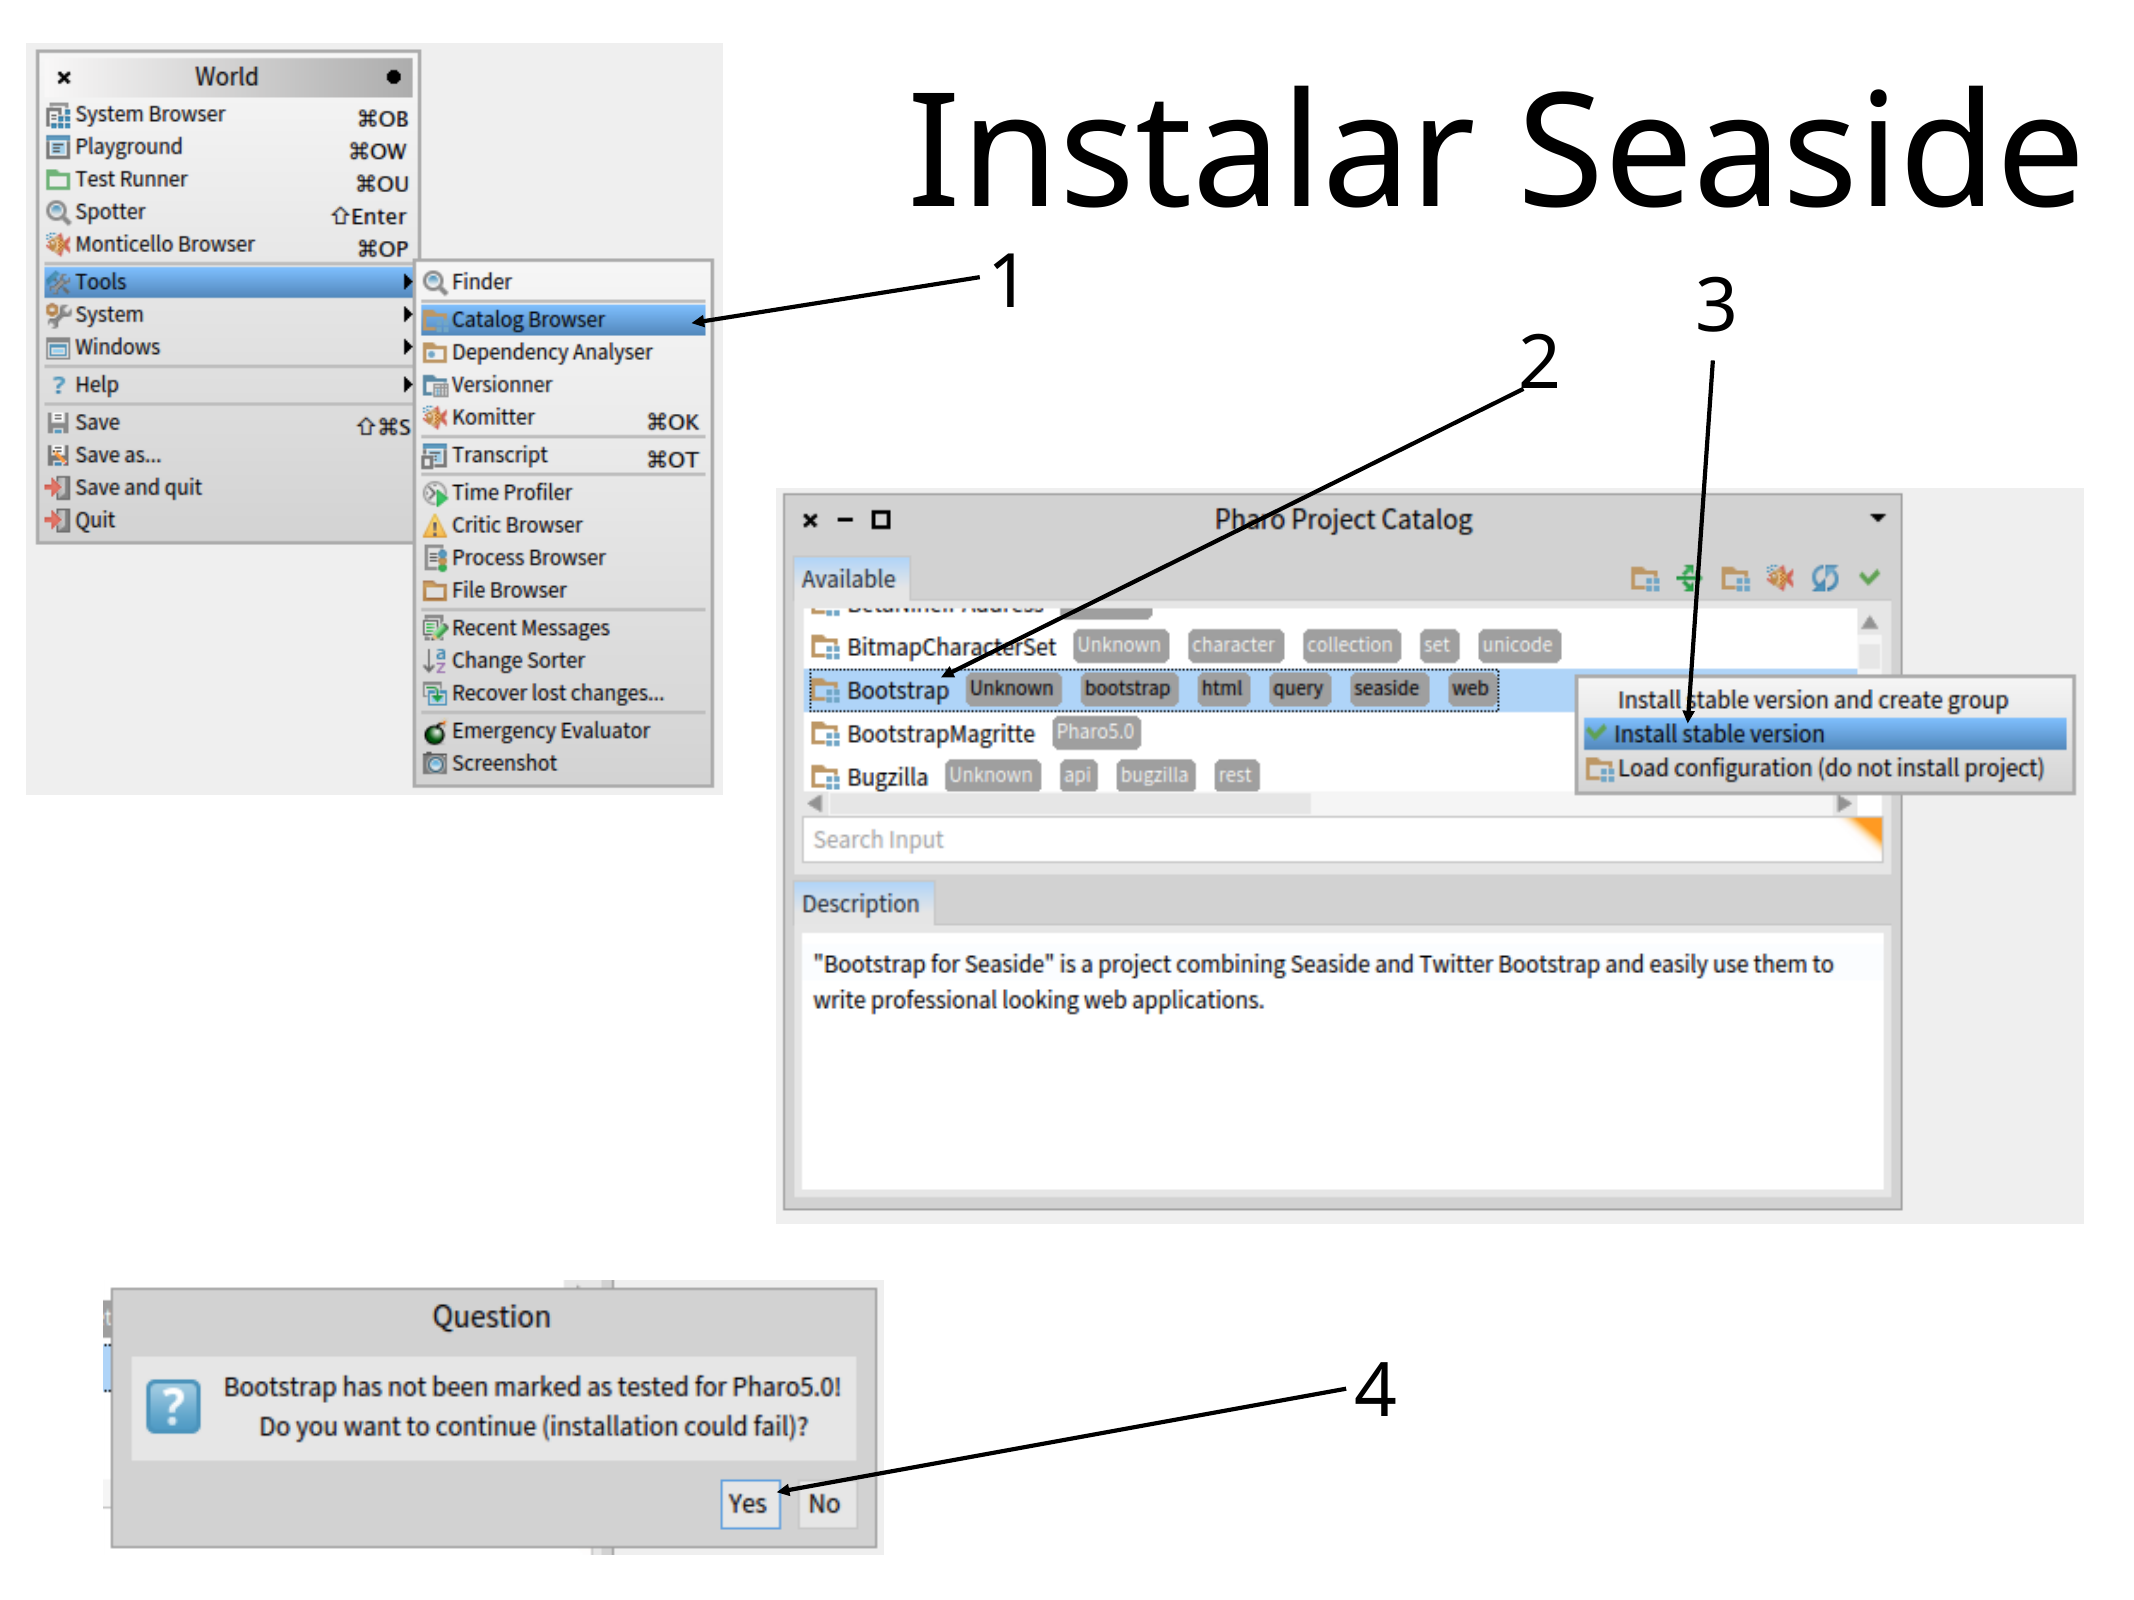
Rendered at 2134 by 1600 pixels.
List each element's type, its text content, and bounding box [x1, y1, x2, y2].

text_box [776, 247, 2084, 1224]
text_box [103, 1279, 1406, 1556]
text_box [26, 43, 1039, 796]
title Instalar Seaside [1041, 37, 2114, 248]
